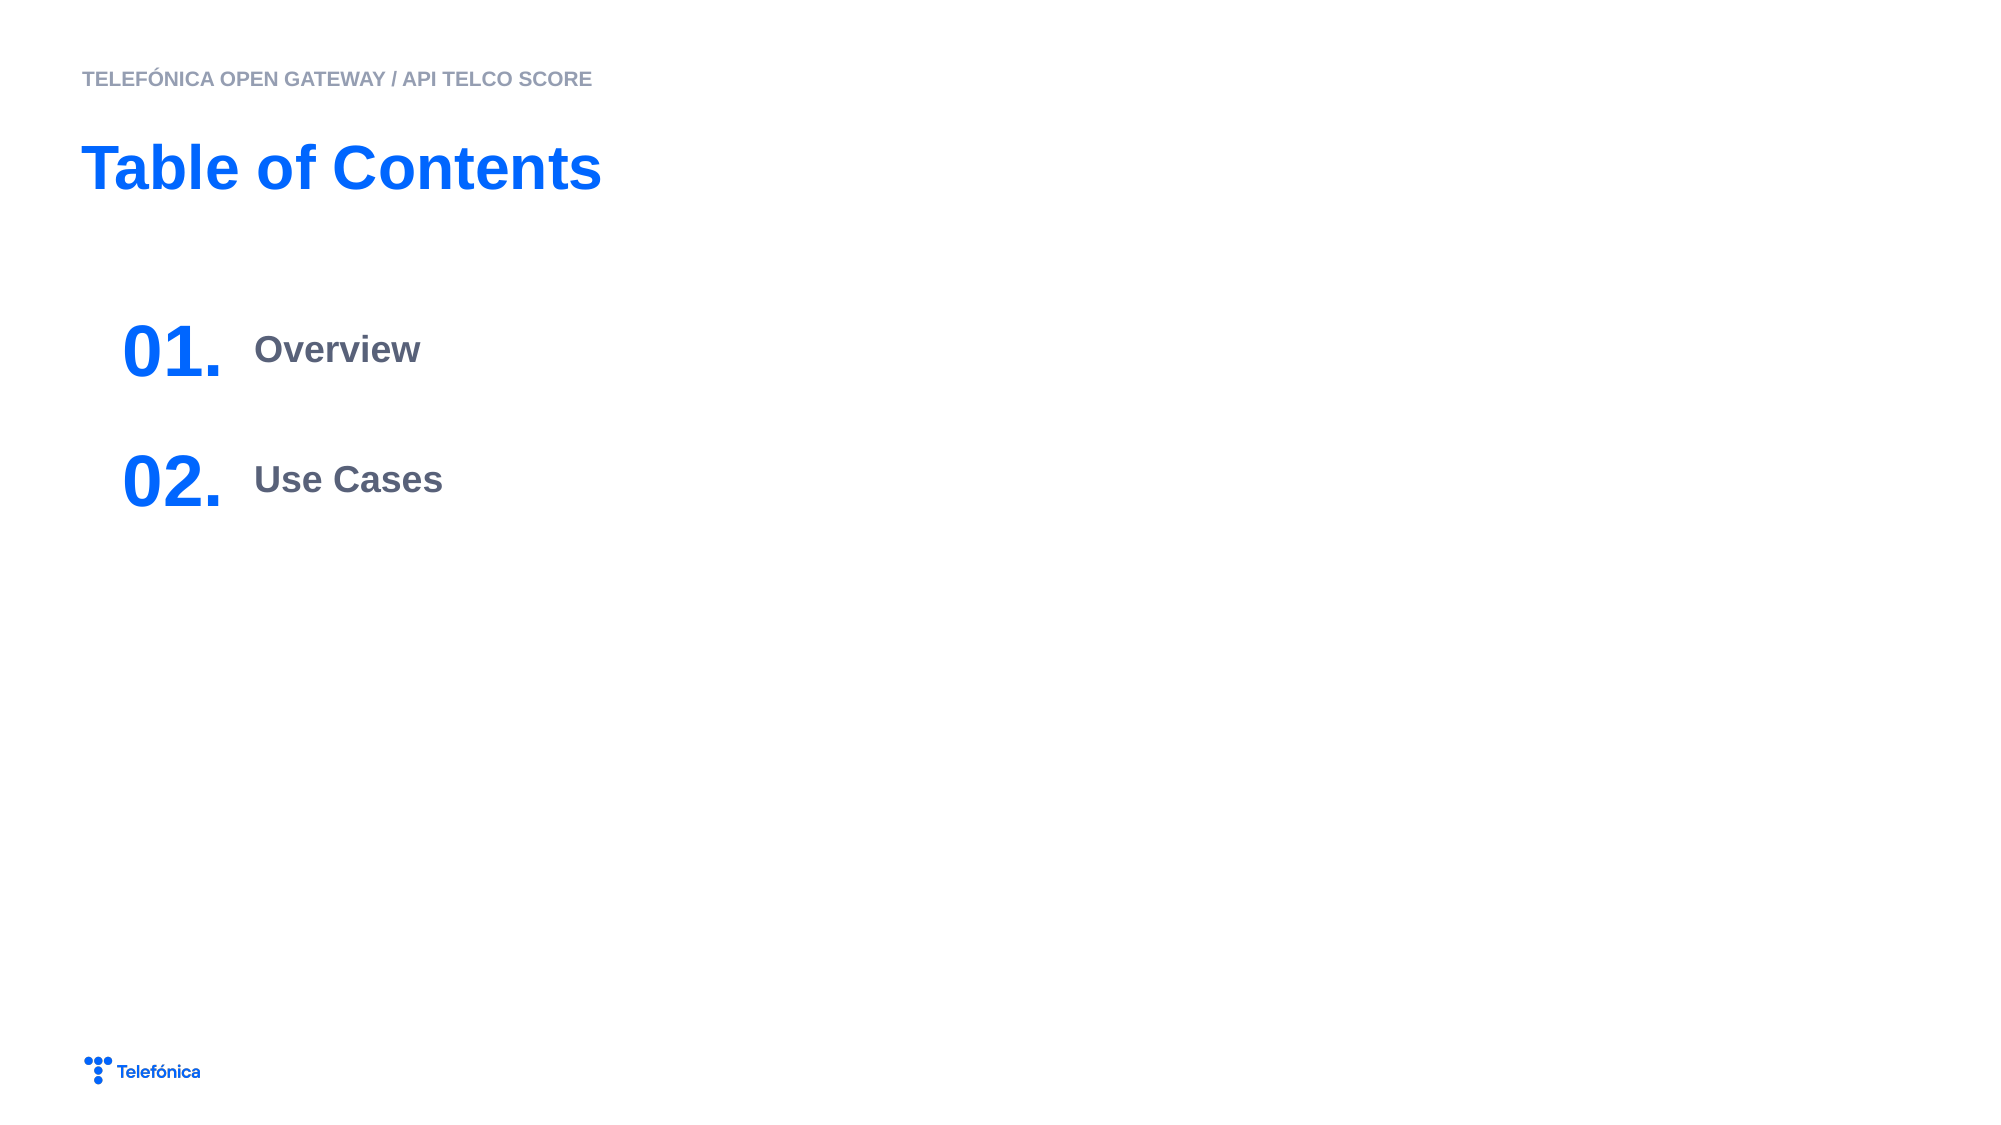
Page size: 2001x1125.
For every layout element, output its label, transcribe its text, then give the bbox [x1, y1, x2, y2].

list Overview [239, 322, 725, 416]
list 01. [65, 287, 240, 408]
list Table of Contents [66, 127, 754, 199]
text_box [64, 417, 794, 538]
picture [81, 1053, 203, 1087]
list TELEFÓNICA OPEN GATEWAY / API TELCO SCORE [67, 61, 794, 118]
